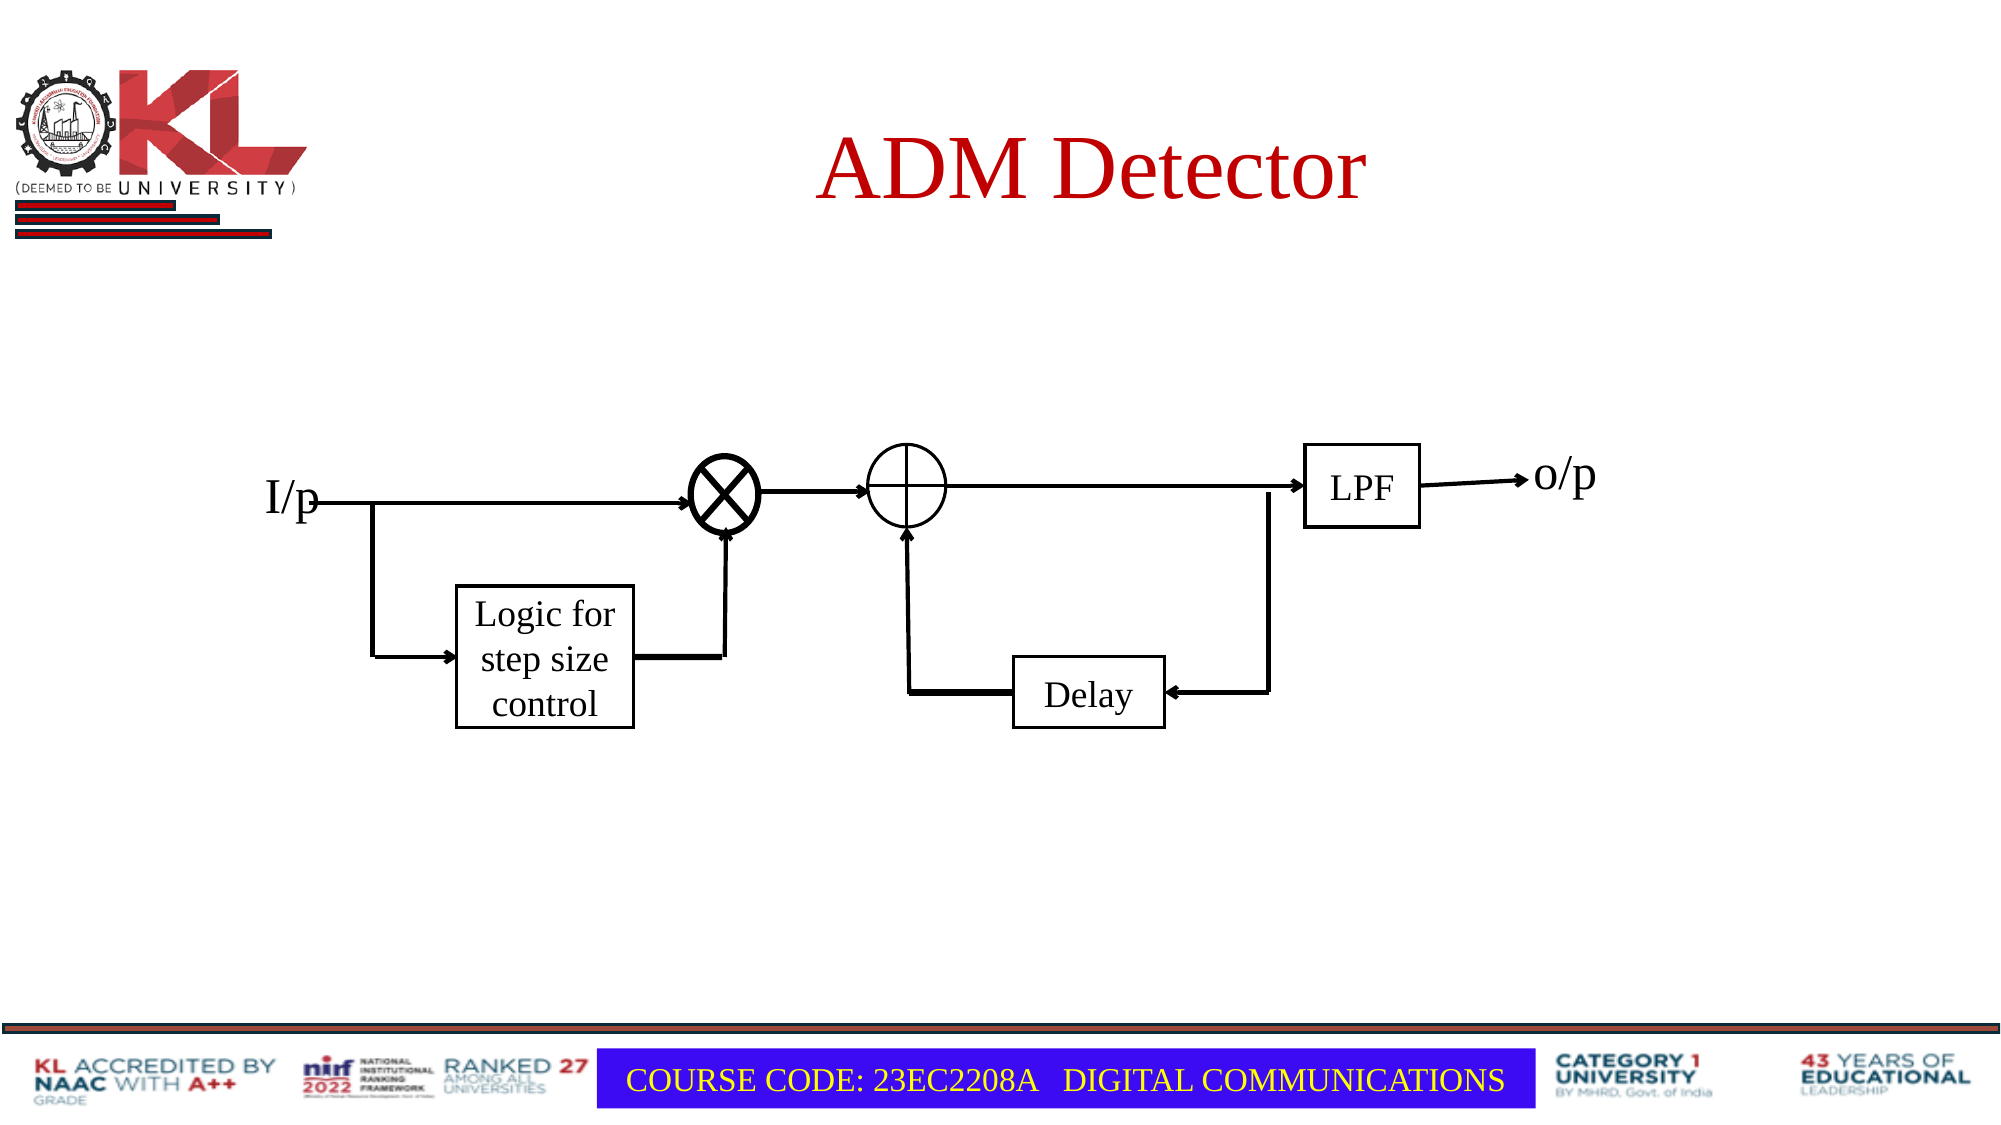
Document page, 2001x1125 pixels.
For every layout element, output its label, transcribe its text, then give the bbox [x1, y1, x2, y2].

title ADM Detector [291, 60, 1893, 278]
picture [16, 70, 291, 195]
footer COURSE CODE: 23EC2208A DIGITAL COMMUNICATIONS [596, 1048, 1536, 1109]
picture [3, 1035, 2000, 1125]
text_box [249, 432, 1686, 729]
